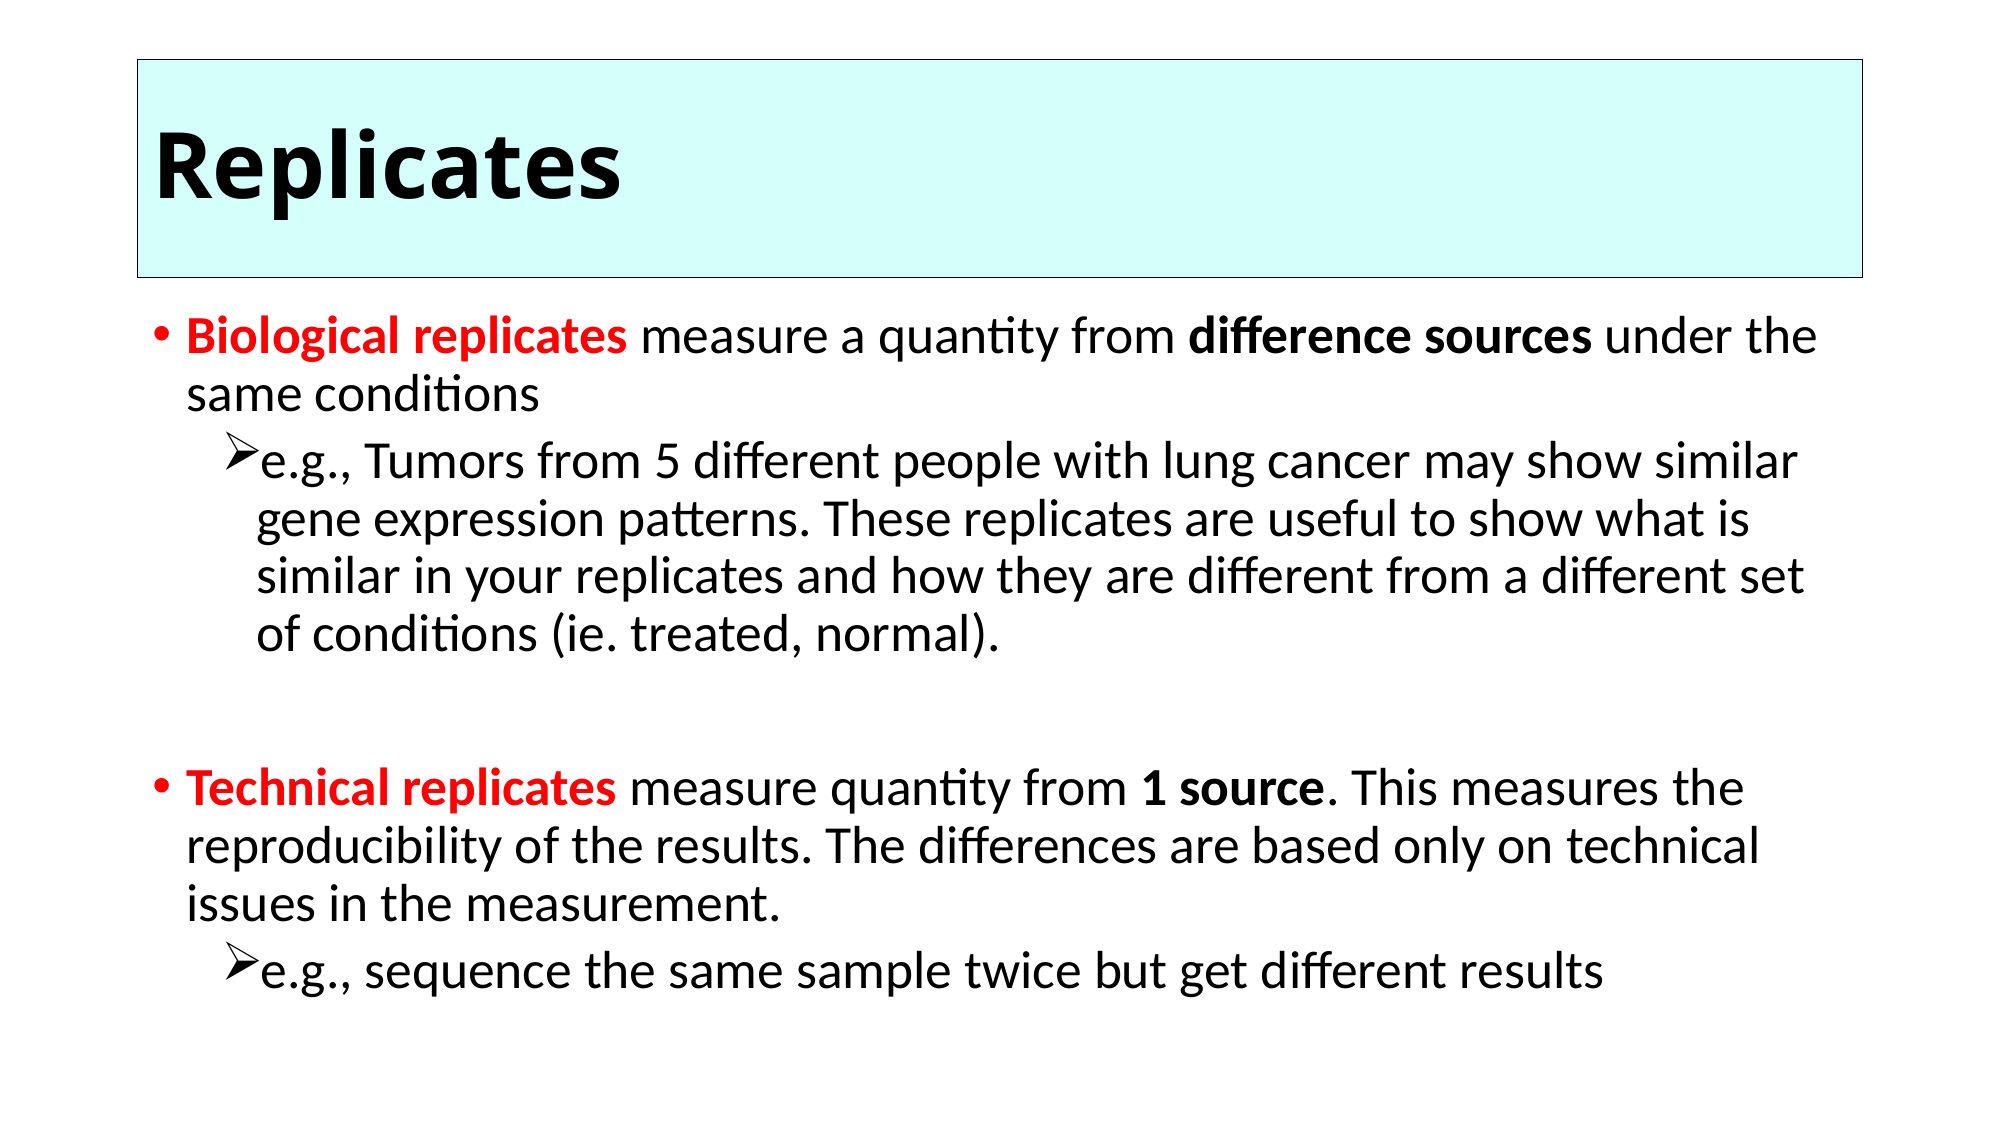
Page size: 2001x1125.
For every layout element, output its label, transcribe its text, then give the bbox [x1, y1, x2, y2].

list Biological replicates measure a quantity from difference sources under the same conditions e.g., Tumors from 5 different people with lung cancer may show similar gene expression patterns. These replicates are useful to show what is similar in your replicates and how they are different from a different set of conditions (ie. treated, normal). Technical replicates measure quantity from 1 source. This measures the reproducibility of the results. The differences are based only on technical issues in the measurement. e.g., sequence the same sample twice but get different results [137, 299, 1863, 1014]
title Replicates [137, 59, 1863, 278]
